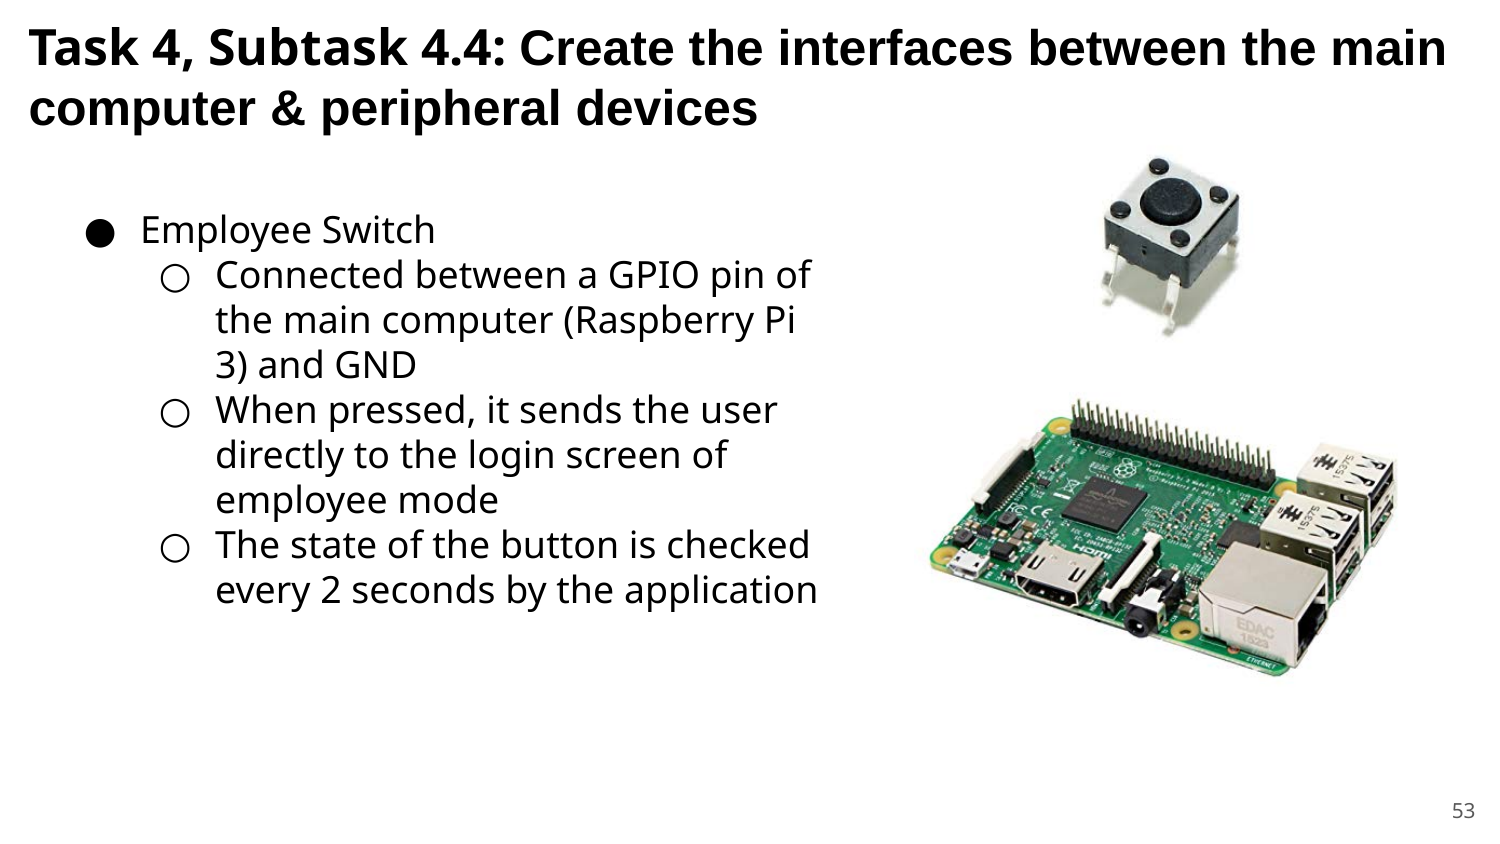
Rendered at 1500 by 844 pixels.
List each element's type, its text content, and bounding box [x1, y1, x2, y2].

text_box Employee Switch Connected between a GPIO pin of the main computer (Raspberry Pi 3) and GND When pressed, it sends the user directly to the login screen of employee mode The state of the button is checked every 2 seconds by the application [50, 191, 854, 730]
slide_number ‹#› [1400, 779, 1491, 844]
picture [913, 375, 1417, 700]
title Task 4, Subtask 4.4: Create the interfaces between the main computer & peripheral devices [13, 0, 1500, 148]
picture [1040, 110, 1291, 361]
